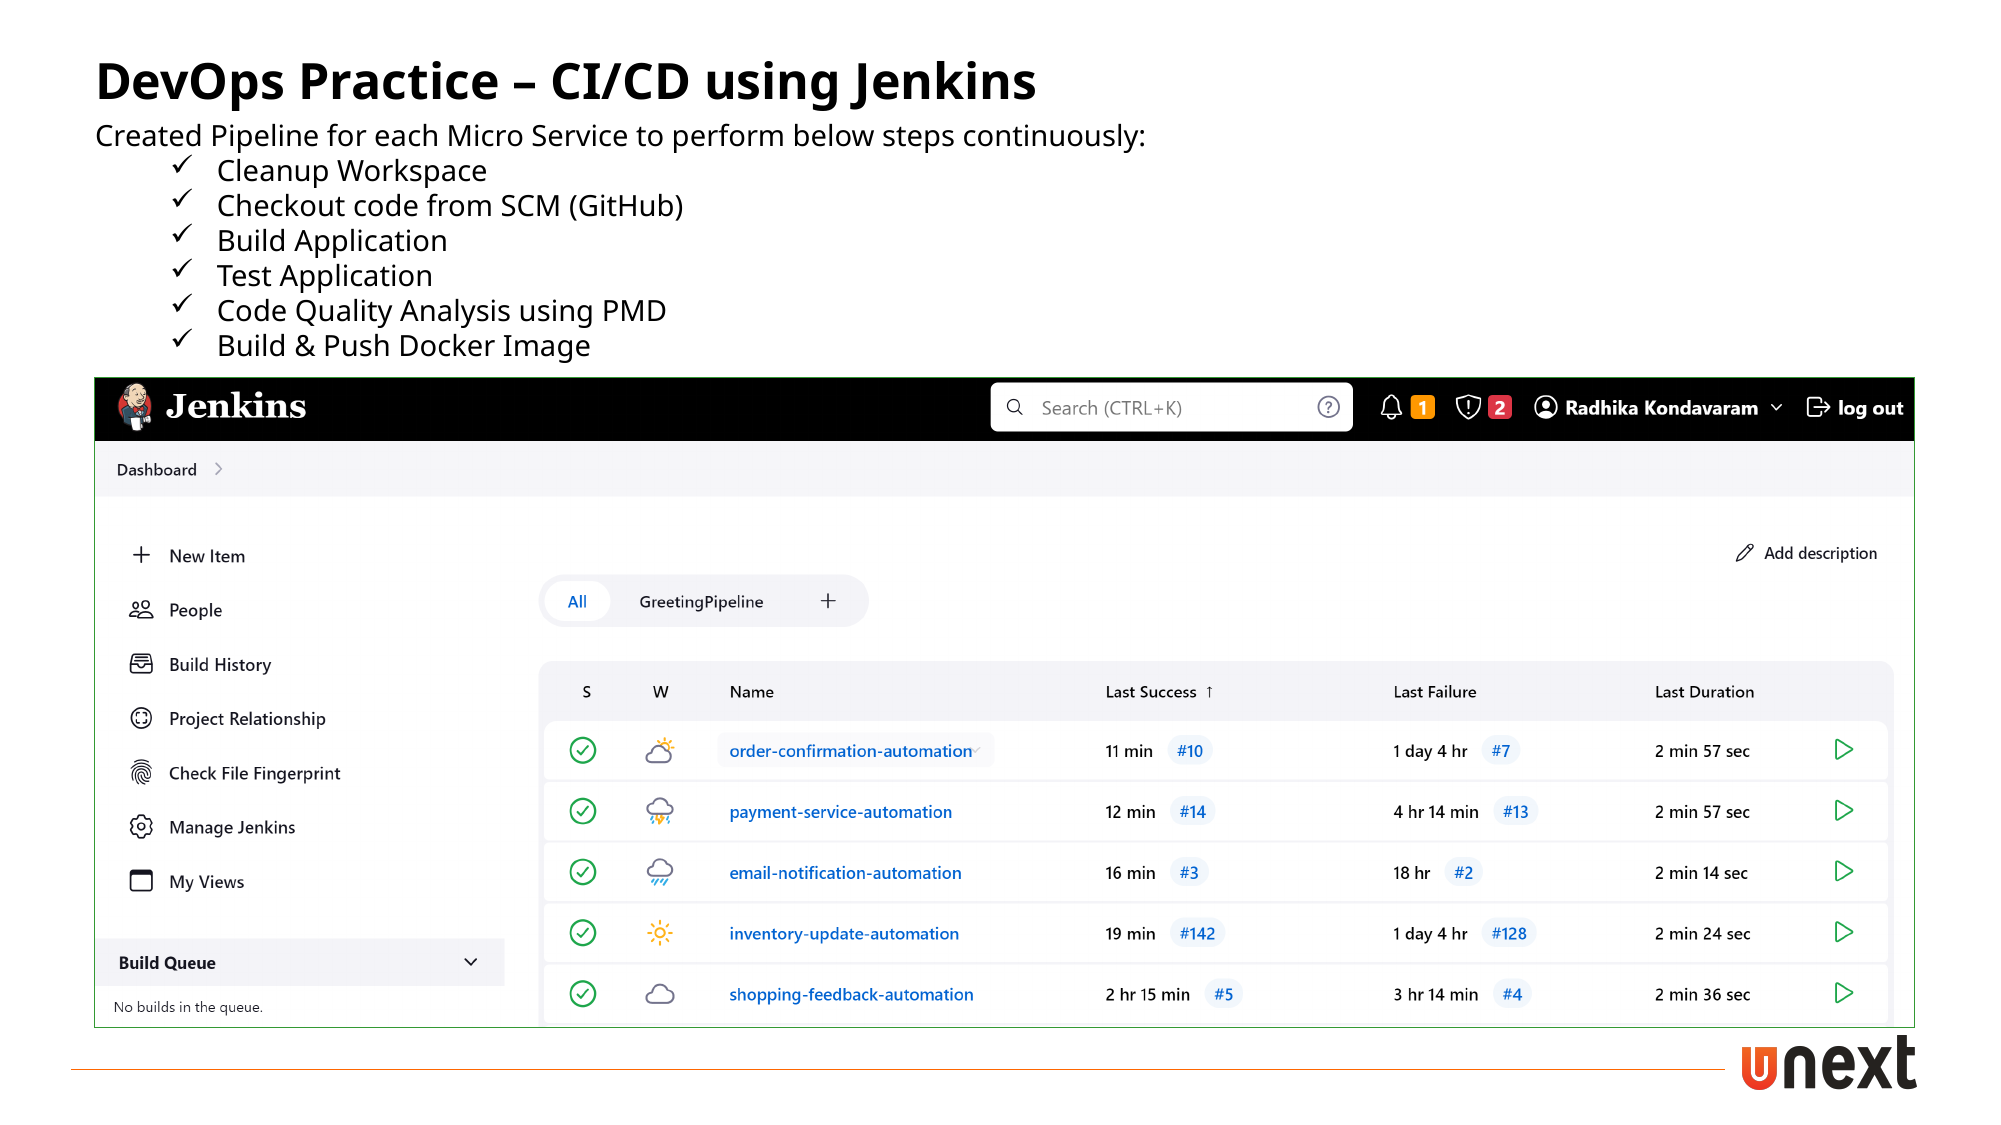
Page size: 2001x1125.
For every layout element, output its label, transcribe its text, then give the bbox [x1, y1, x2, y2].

text_box DevOps Practice – CI/CD using Jenkins [80, 42, 1244, 110]
picture [94, 377, 1915, 1028]
picture [1742, 1035, 1917, 1090]
text_box Created Pipeline for each Micro Service to perform below steps continuously: Cleanup Workspace Checkout code from SCM (GitHub) Build Application Test Application Code Quality Analysis using PMD Build & Push Docker Image [80, 110, 1244, 440]
